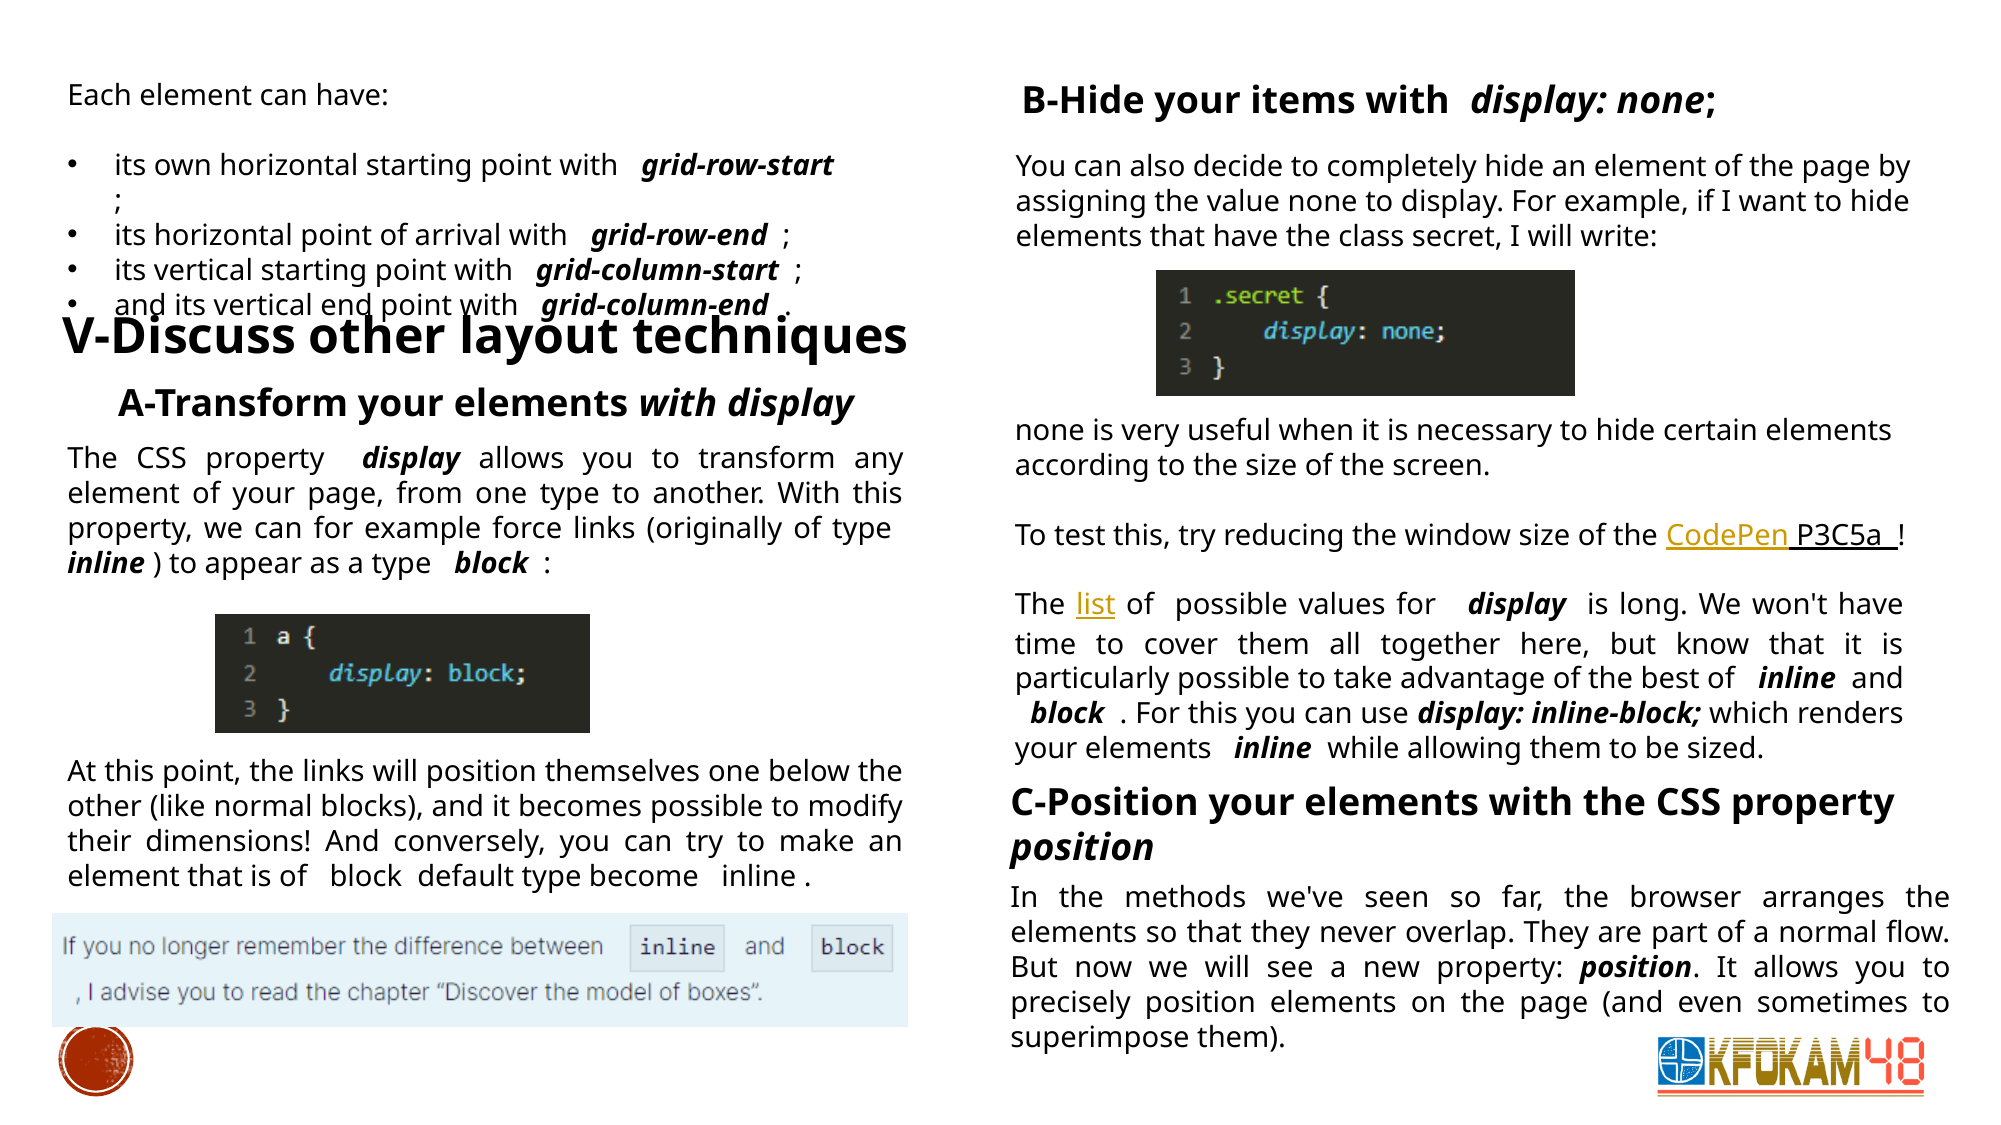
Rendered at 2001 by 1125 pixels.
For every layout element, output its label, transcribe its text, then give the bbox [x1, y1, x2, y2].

text_box You can also decide to completely hide an element of the page by assigning the value none to display. For example, if I want to hide elements that have the class secret, I will write: [1000, 139, 1929, 260]
text_box C-Position your elements with the CSS property position [995, 770, 2000, 876]
text_box The list of possible values ​​for display is long. We won't have time to cover them all together here, but know that it is particularly possible to take advantage of the best of inline and block . For this you can use display: inline-block; which renders your elements inline while allowing them to be sized. [999, 577, 1919, 770]
text_box At this point, the links will position themselves one below the other (like normal blocks), and it becomes possible to modify their dimensions! And conversely, you can try to make an element that is of block default type become inline . [52, 745, 919, 900]
text_box none is very useful when it is necessary to hide certain elements according to the size of the screen. To test this, try reducing the window size of the CodePen P3C5a ! [999, 403, 2000, 564]
text_box The CSS property display allows you to transform any element of your page, from one type to another. With this property, we can for example force links (originally of type inline ) to appear as a type block : [52, 432, 919, 587]
text_box Each element can have: its own horizontal starting point with grid-row-start ; its horizontal point of arrival with grid-row-end ; its vertical starting point with grid-column-start ; and its vertical end point with grid-column-end . [52, 68, 864, 295]
text_box A-Transform your elements with display [103, 371, 869, 432]
text_box B-Hide your items with display: none; [1006, 68, 1732, 129]
picture [215, 614, 590, 733]
text_box V-Discuss other layout techniques [47, 295, 924, 371]
picture [1653, 1061, 1929, 1101]
text_box In the methods we've seen so far, the browser arranges the elements so that they never overlap. They are part of a normal flow. But now we will see a new property: position. It allows you to precisely position elements on the page (and even sometimes to superimpose them). [995, 870, 1966, 1061]
picture [52, 913, 908, 1027]
picture [1156, 270, 1575, 396]
